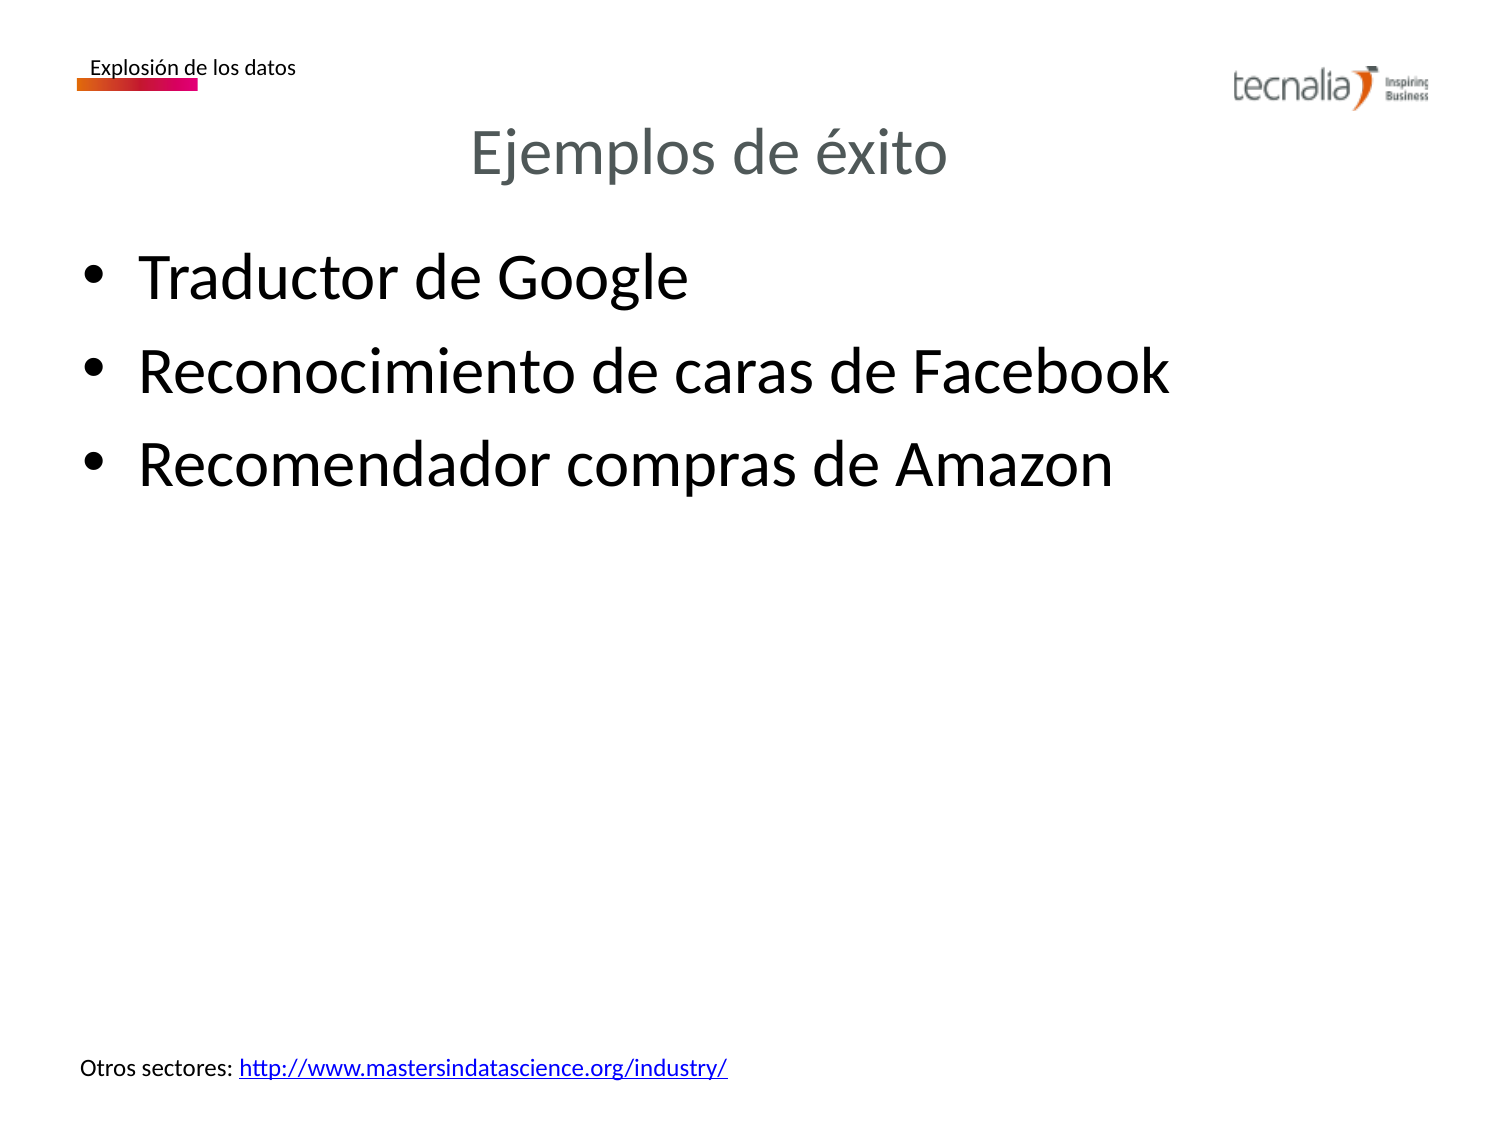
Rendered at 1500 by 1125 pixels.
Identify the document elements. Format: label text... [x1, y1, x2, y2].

list Traductor de Google Reconocimiento de caras de Facebook Recomendador compras de Amazon [67, 225, 1447, 912]
text_box Explosión de los datos [75, 45, 426, 90]
text_box Otros sectores: http://www.mastersindatascience.org/industry/ [65, 1043, 744, 1125]
text_box Ejemplos de éxito [189, 99, 1230, 195]
